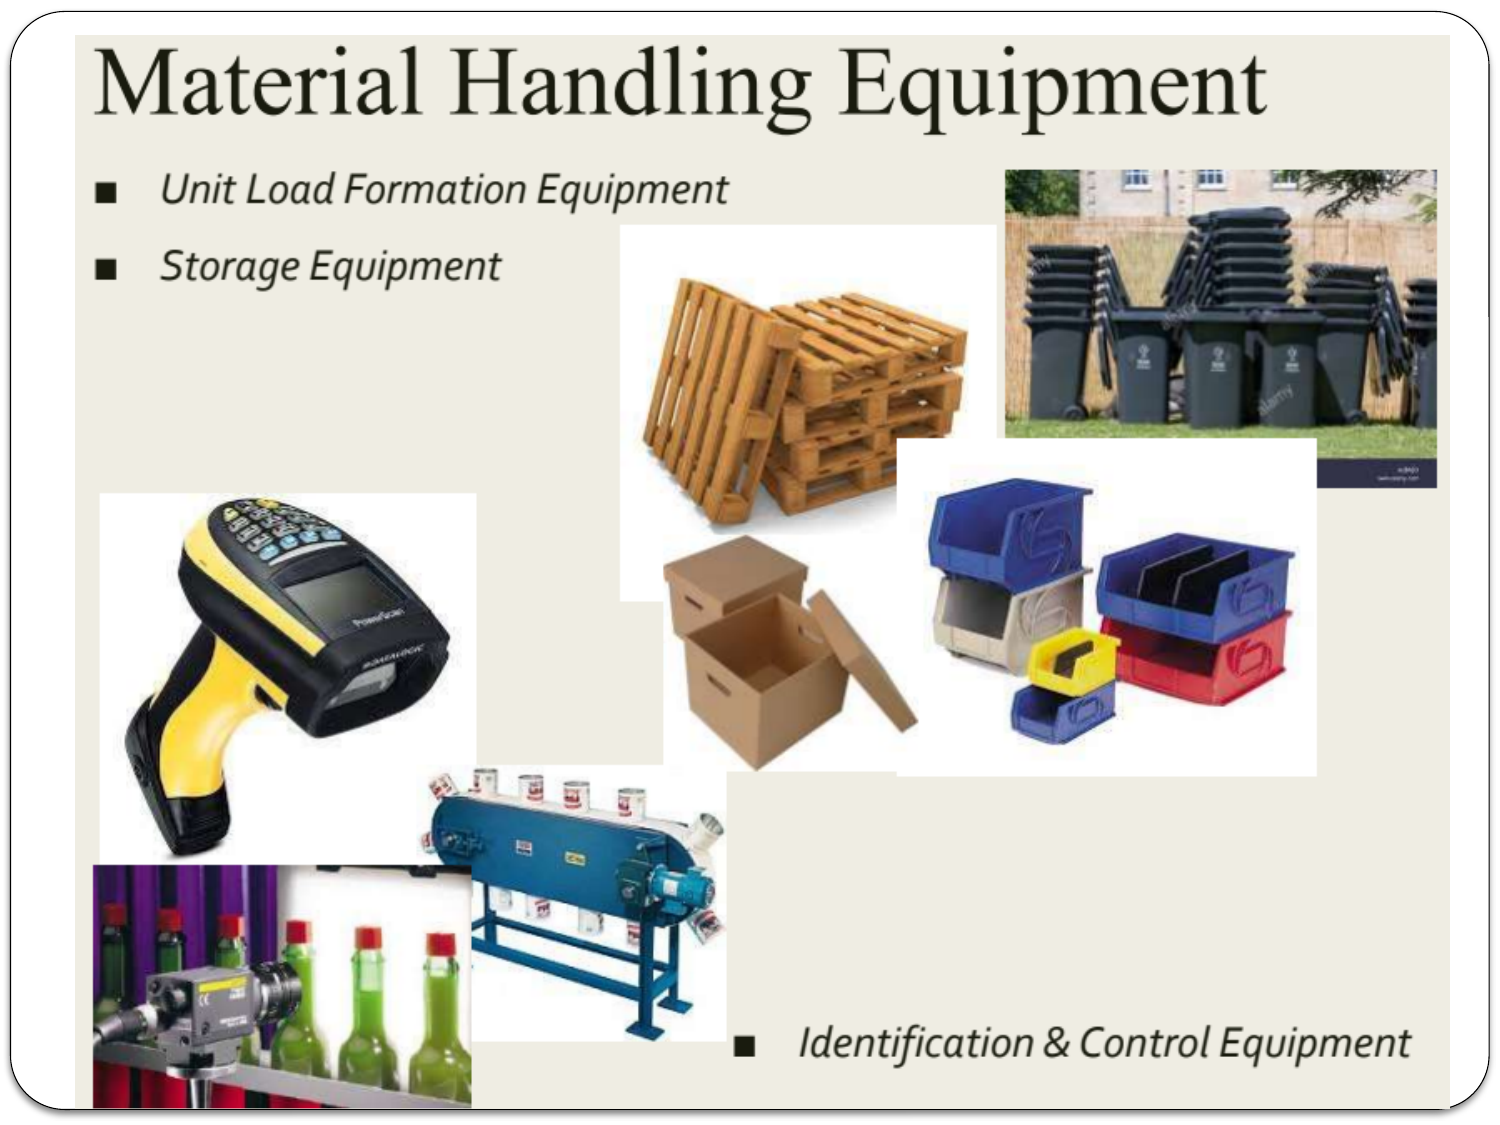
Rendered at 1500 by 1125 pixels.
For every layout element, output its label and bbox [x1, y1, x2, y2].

picture [74, 35, 1451, 1109]
